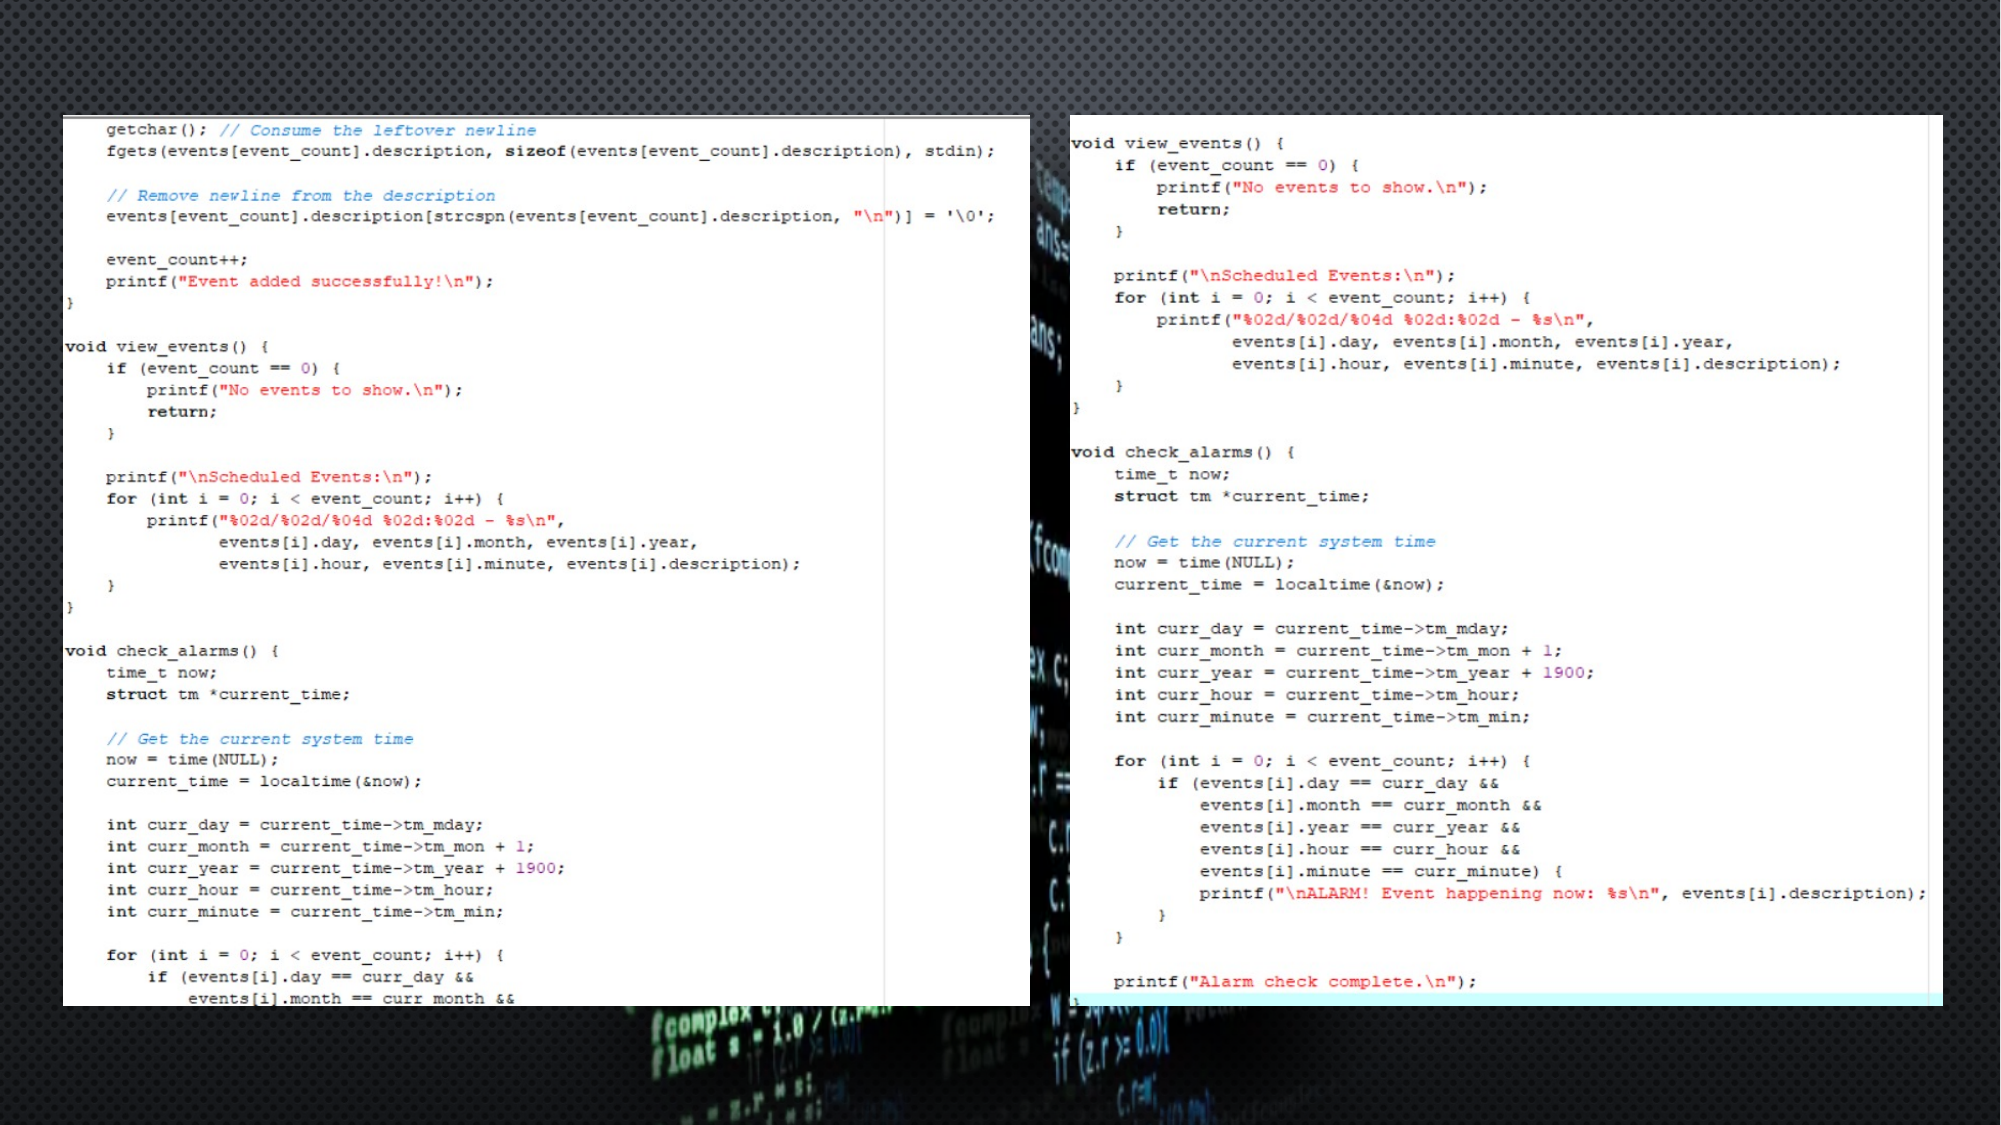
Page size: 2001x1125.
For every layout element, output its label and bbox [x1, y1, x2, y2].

picture [63, 91, 1943, 1125]
